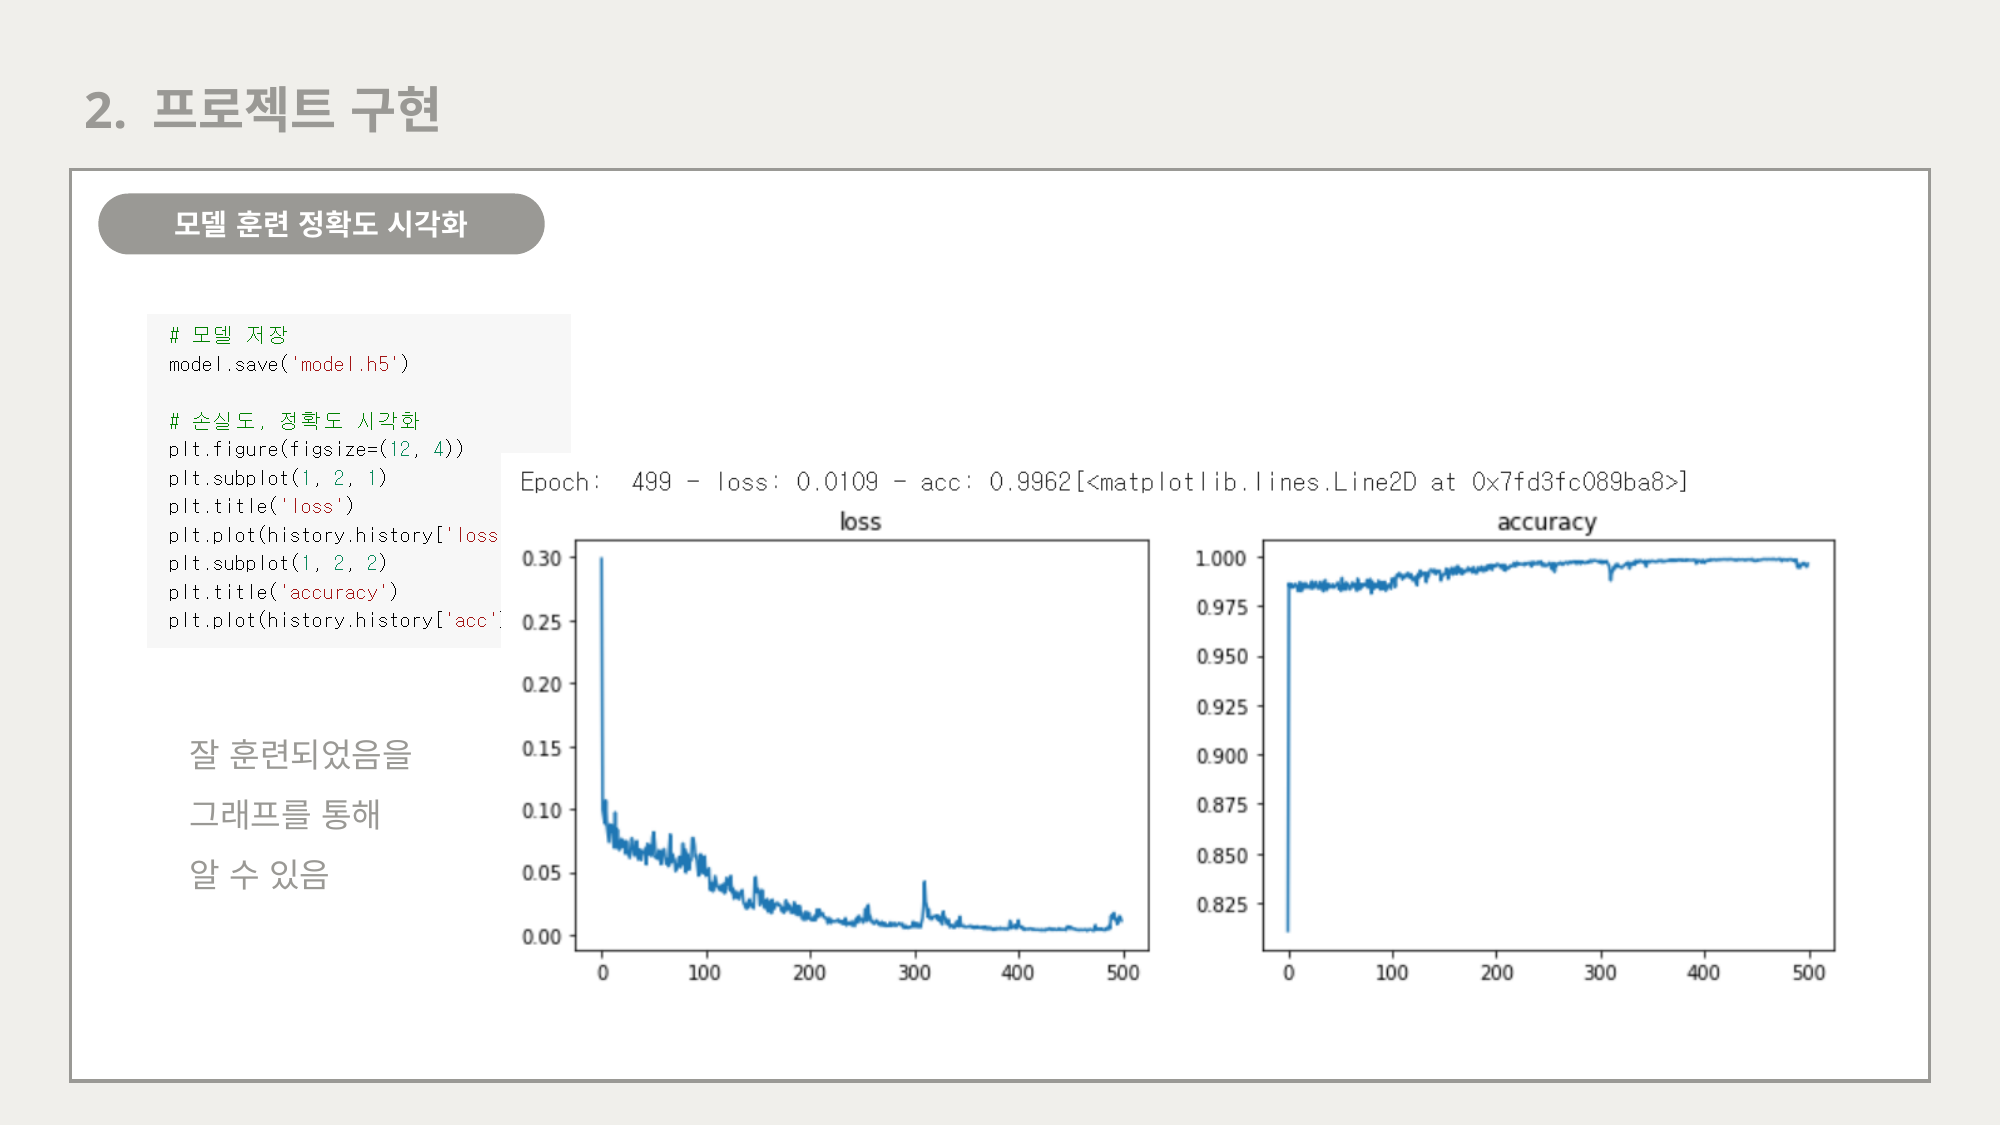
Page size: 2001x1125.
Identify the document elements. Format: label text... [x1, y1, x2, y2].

text_box [69, 169, 1931, 1082]
picture [147, 314, 1882, 1019]
text_box 모델 훈련 정확도 시각화 [99, 194, 544, 254]
text_box 2. 프로젝트 구현 [70, 41, 1071, 147]
text_box 잘 훈련되었음을 그래프를 통해 알 수 있음 [175, 707, 471, 902]
